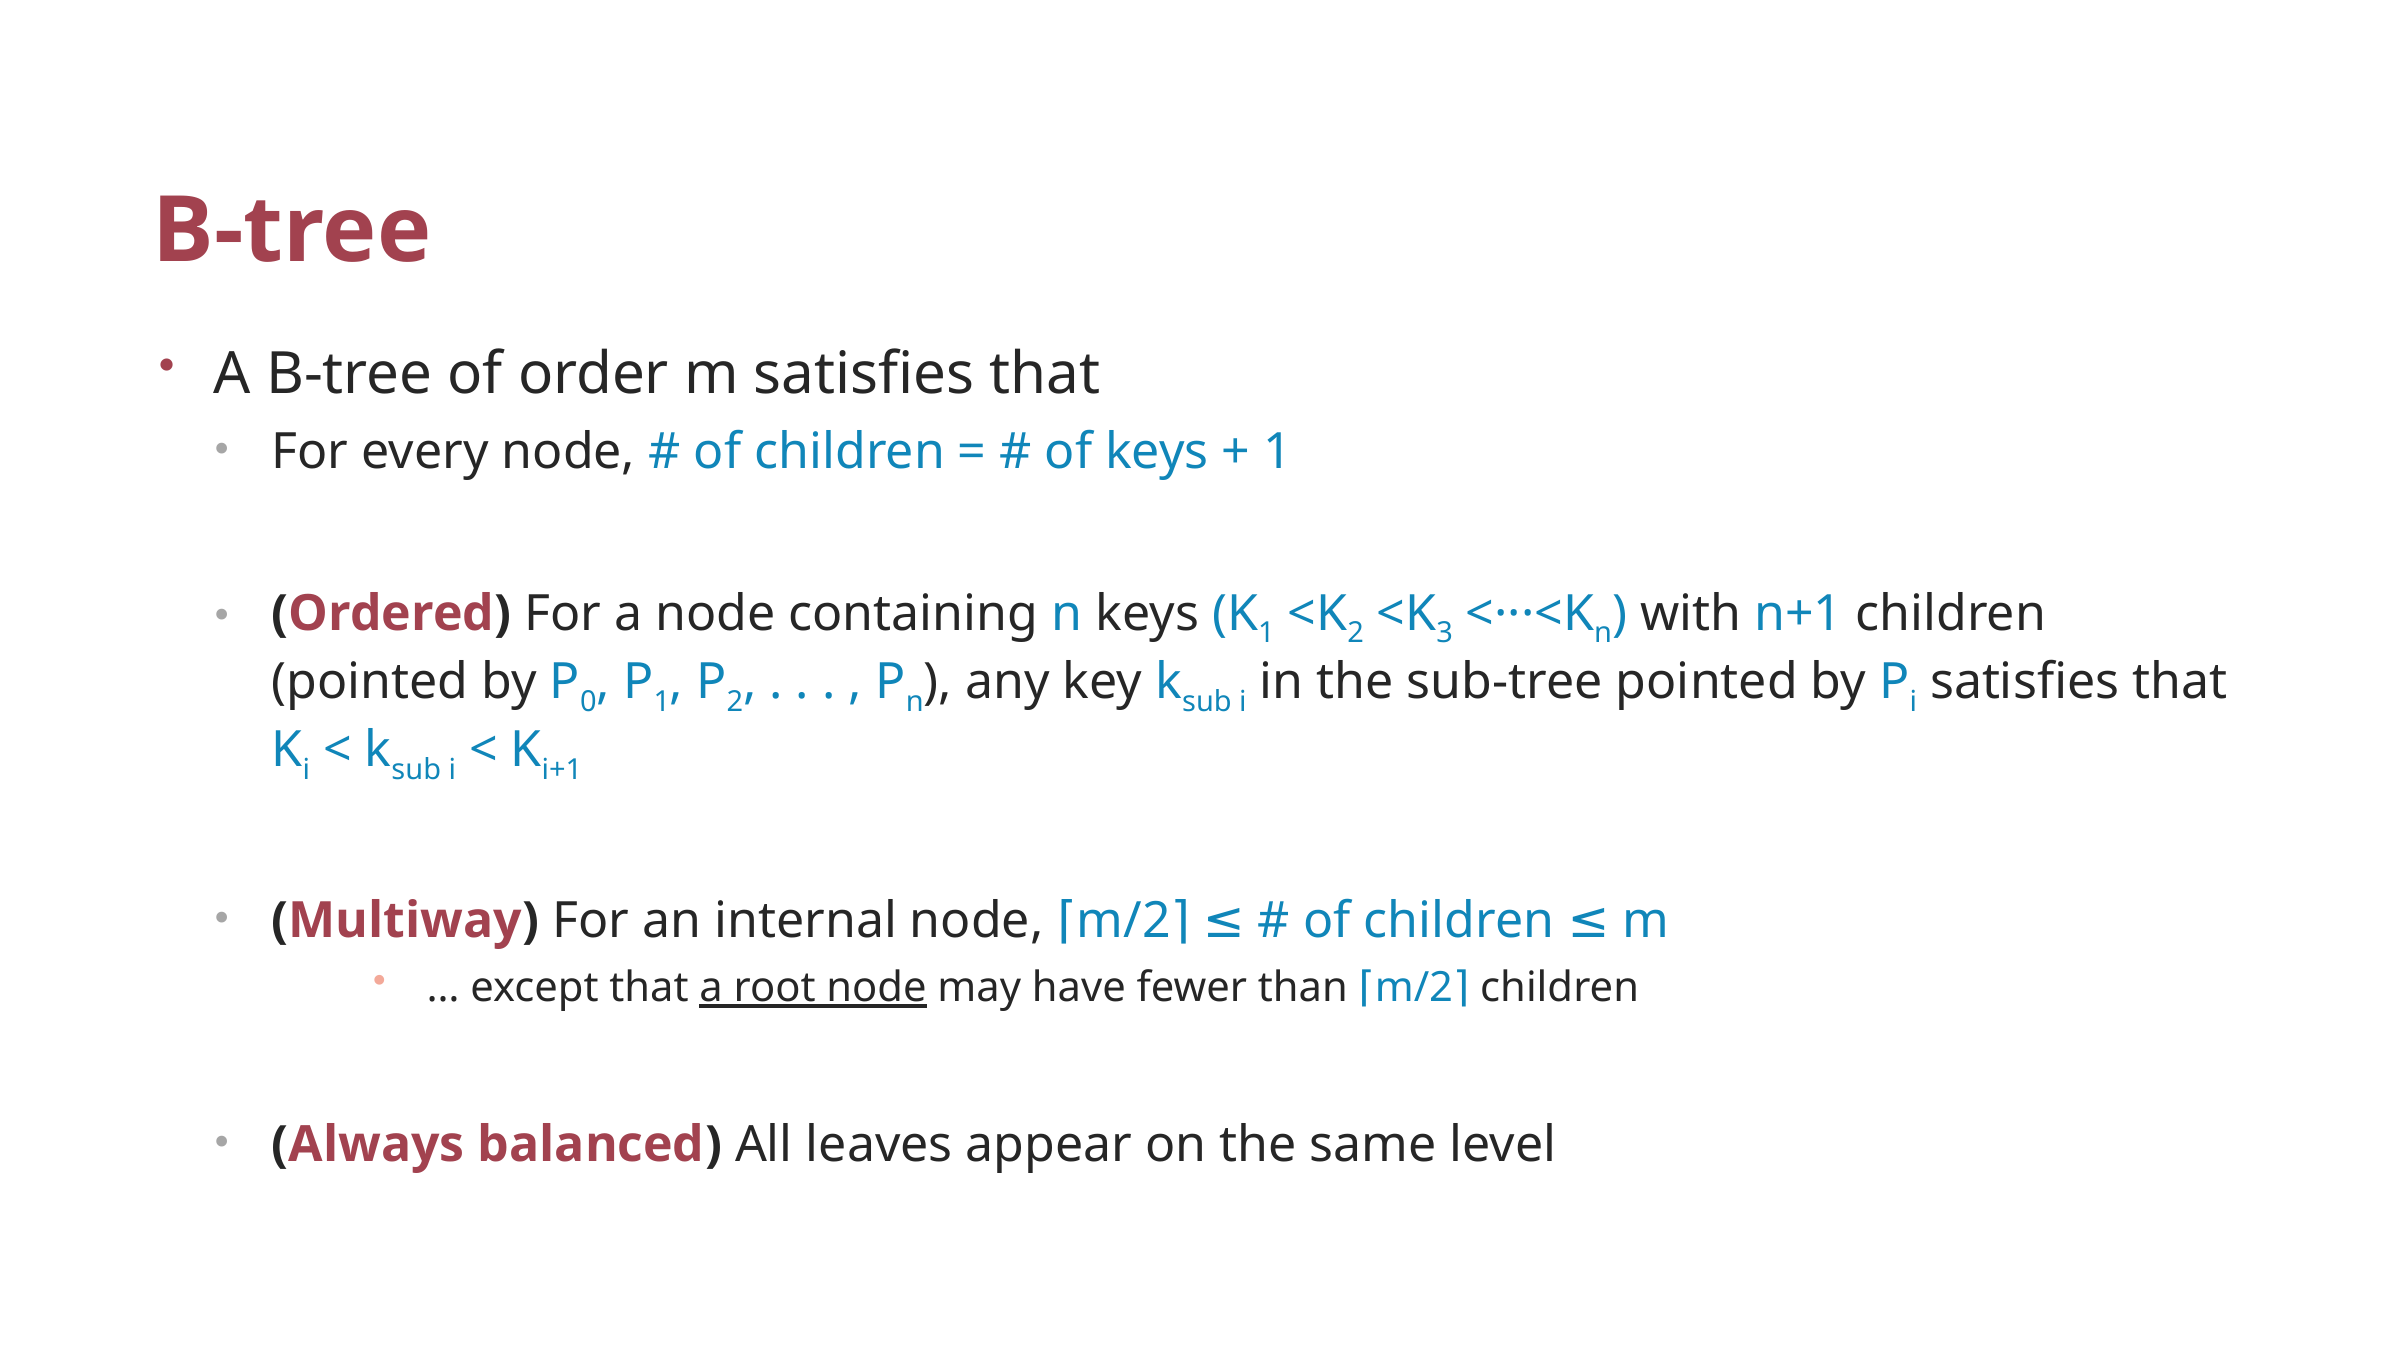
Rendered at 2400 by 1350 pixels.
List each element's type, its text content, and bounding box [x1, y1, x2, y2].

list A B-tree of order m satisfies that For every node, # of children = # of keys + 1 (Ordered) For a node containing n keys (K1 <K2 <K3 <···<Kn) with n+1 children (pointed by P0, P1, P2, . . . , Pn), any key ksub i in the sub-tree pointed by Pi satisfies that Ki < ksub i < Ki+1 (Multiway) For an internal node, ⌈m/2⌉ ≤ # of children ≤ m … except that a root node may have fewer than ⌈m/2⌉ children (Always balanced) All leaves appear on the same level [137, 324, 2263, 1200]
title B-tree [137, 54, 2263, 288]
